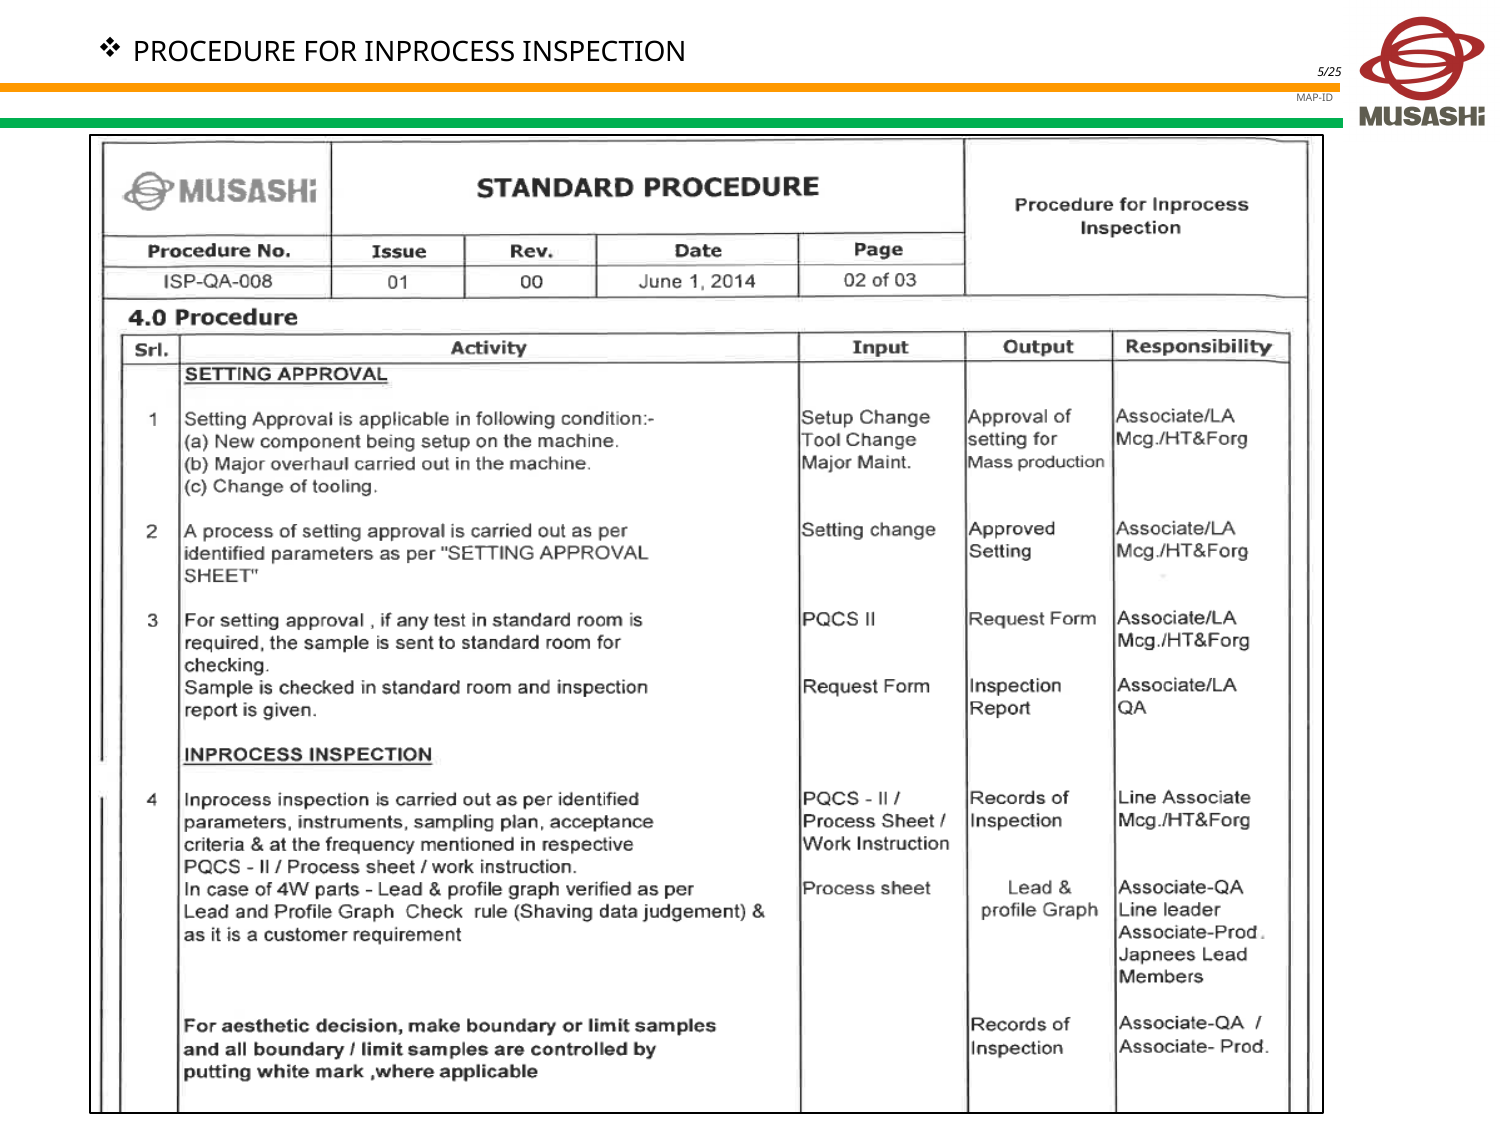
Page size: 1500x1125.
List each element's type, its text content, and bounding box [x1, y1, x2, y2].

picture [1343, 0, 1500, 142]
picture [90, 135, 1322, 1113]
text_box PROCEDURE FOR INPROCESS INSPECTION [82, 26, 702, 75]
